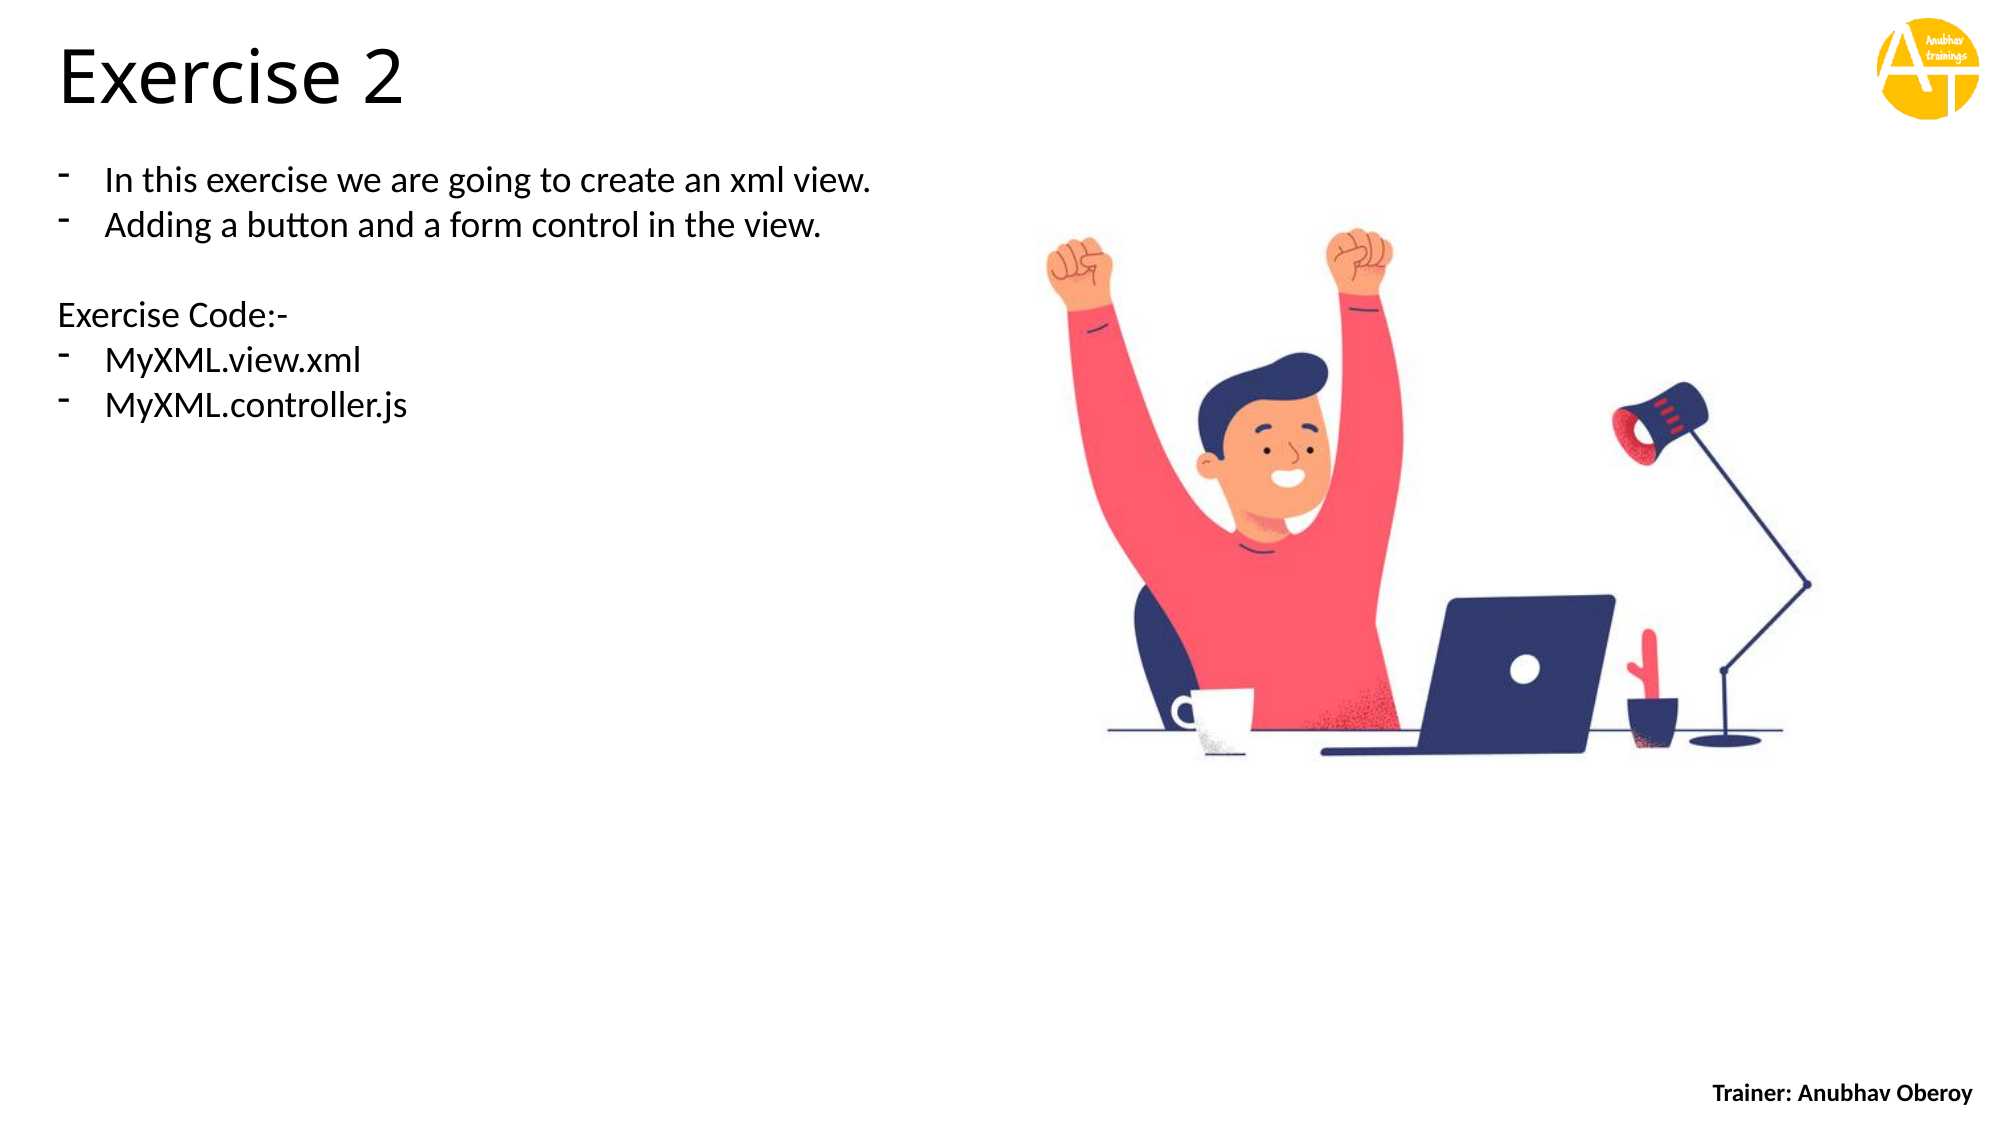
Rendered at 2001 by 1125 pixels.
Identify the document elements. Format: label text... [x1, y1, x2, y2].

picture [1866, 11, 1985, 128]
picture [1016, 127, 1844, 955]
text_box Exercise 2 [42, 30, 1896, 148]
text_box In this exercise we are going to create an xml view. Adding a button and a form control in the view. Exercise Code:- MyXML.view.xml MyXML.controller.js [42, 147, 1016, 433]
footer Trainer: Anubhav Oberoy [1660, 1074, 2000, 1108]
